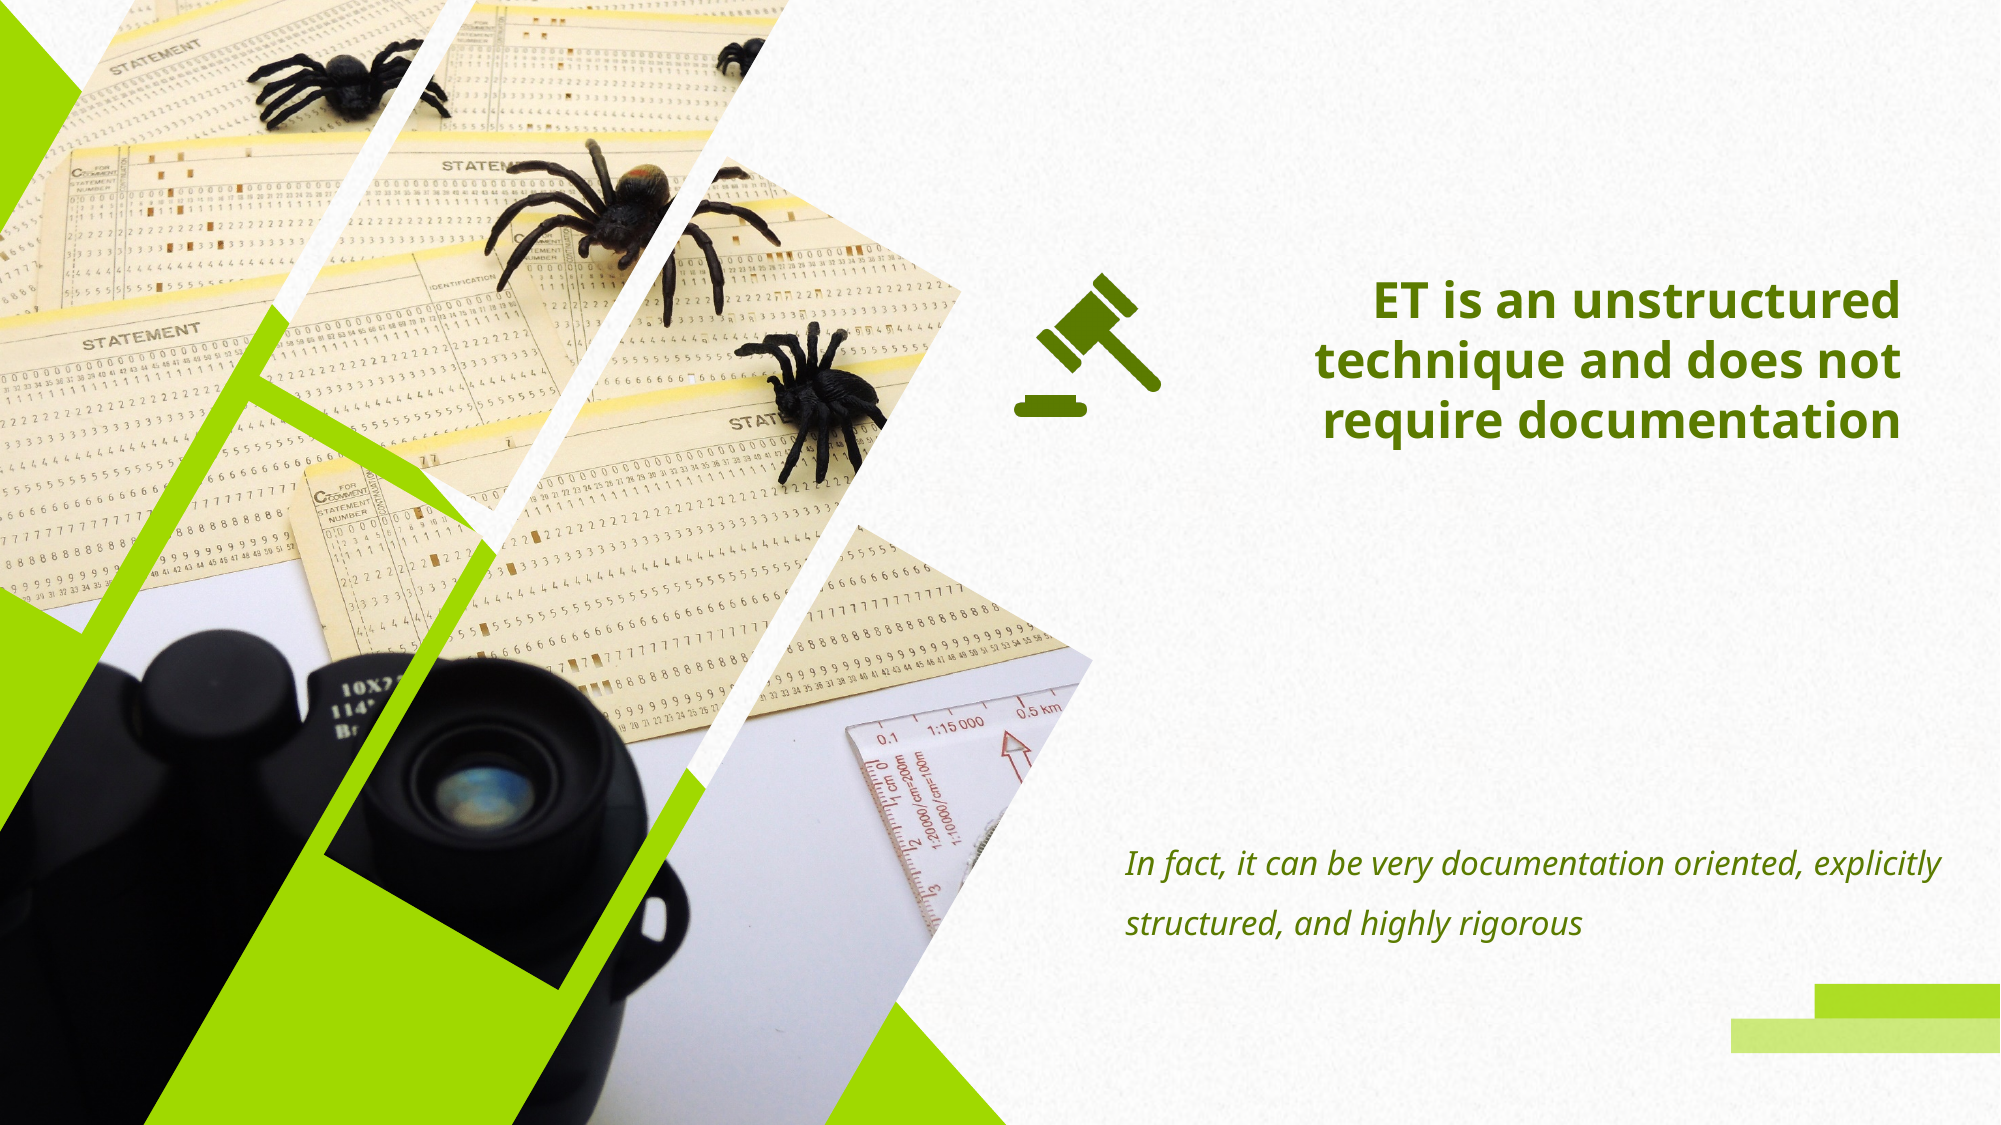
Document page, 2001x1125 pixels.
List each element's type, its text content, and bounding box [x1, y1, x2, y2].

text_box In fact, it can be very documentation oriented, explicitly structured, and highly rigorous [1110, 814, 1966, 950]
text_box [1813, 983, 2000, 1018]
text_box [1730, 1018, 2000, 1054]
picture [0, 0, 1175, 1125]
text_box ET is an unstructured technique and does not require documentation [1219, 261, 1918, 457]
